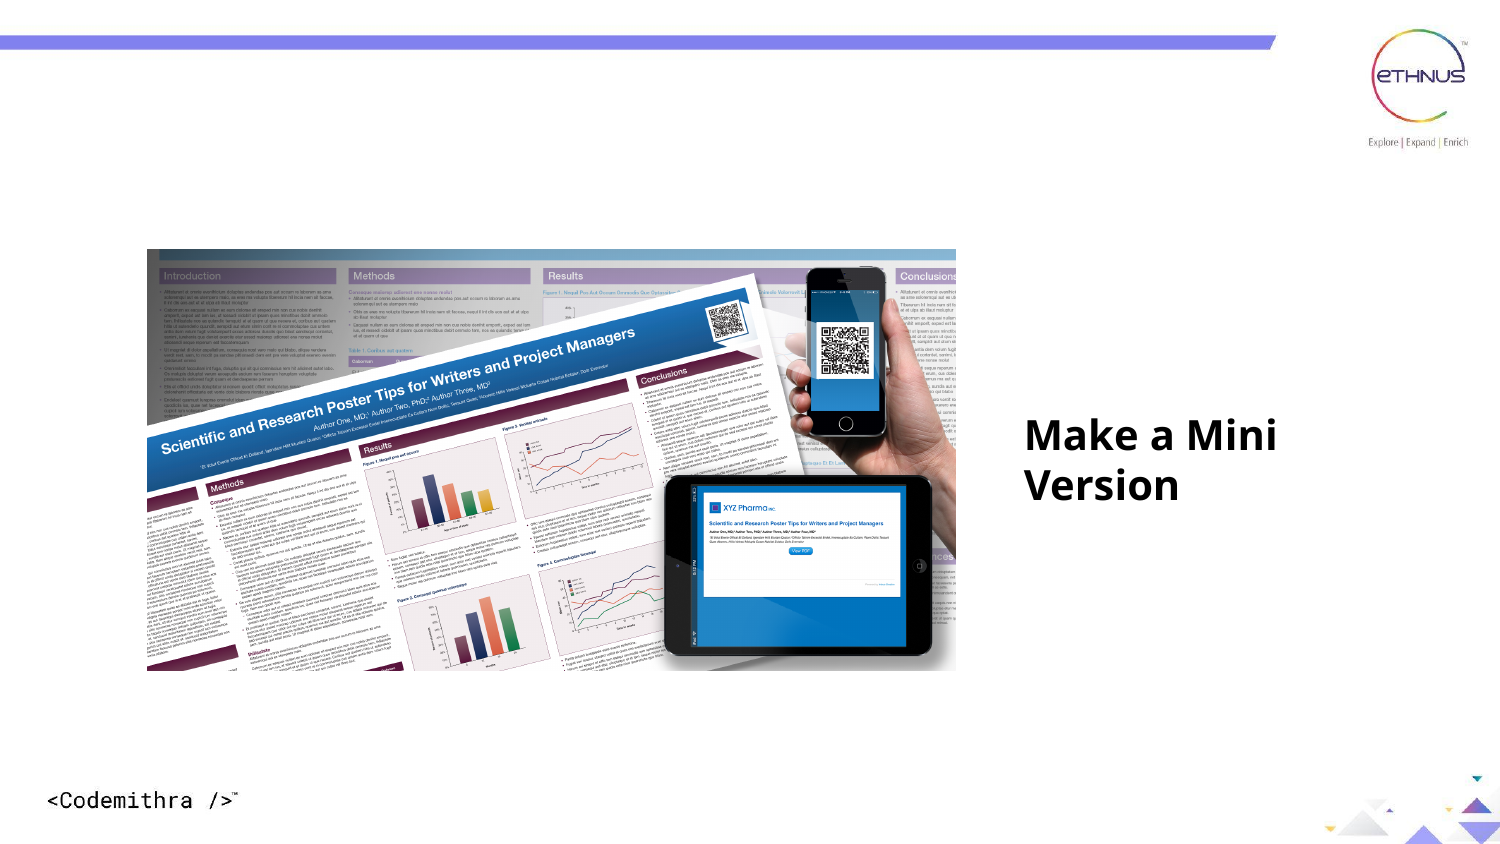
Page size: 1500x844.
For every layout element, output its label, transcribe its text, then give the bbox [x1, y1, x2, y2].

picture [0, 1, 1500, 844]
text_box Make a Mini Version [1008, 394, 1373, 525]
